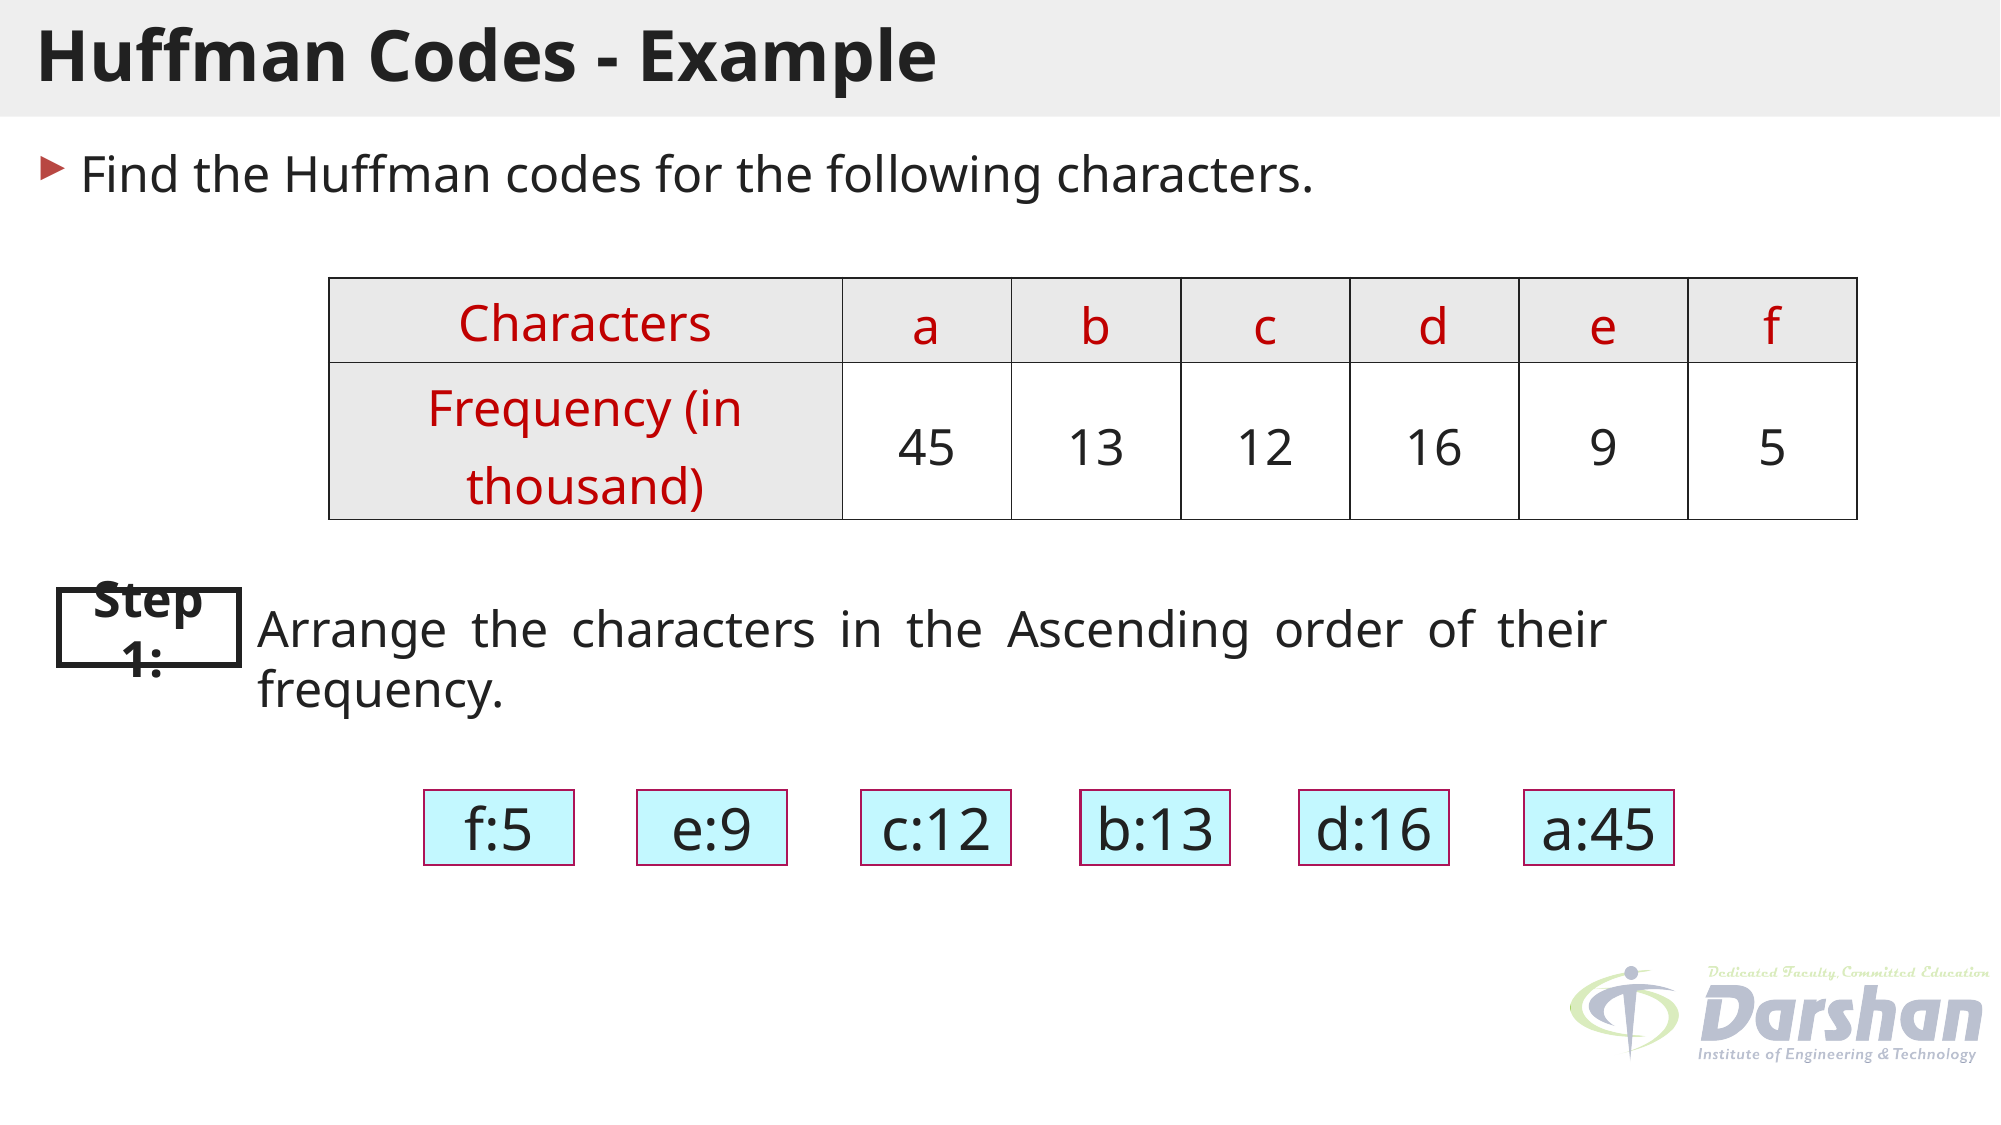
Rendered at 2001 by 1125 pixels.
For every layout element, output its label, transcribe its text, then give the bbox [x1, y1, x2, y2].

text_box b:13 [1079, 789, 1231, 866]
table_cell 16 [1351, 363, 1518, 519]
text_box a:45 [1523, 789, 1675, 866]
text_box Arrange the characters in the Ascending order of their frequency. [243, 590, 1625, 726]
text_box 3 [1570, 966, 1990, 1063]
table_cell 9 [1520, 363, 1687, 519]
table_cell 5 [1689, 363, 1856, 519]
table_header e [1520, 279, 1687, 362]
table_cell 13 [1012, 363, 1180, 519]
table_cell 12 [1182, 363, 1349, 519]
list Find the Huffman codes for the following characters. [21, 141, 1979, 1059]
text_box f:5 [423, 789, 575, 866]
table_cell 45 [843, 363, 1011, 519]
table_header Characters [330, 279, 842, 362]
text_box Step 1: [58, 589, 240, 666]
table_header b [1012, 279, 1180, 362]
table_header d [1351, 279, 1518, 362]
title Huffman Codes - Example [0, 0, 2000, 117]
table_header c [1182, 279, 1349, 362]
text_box e:9 [636, 789, 788, 866]
table_cell Frequency (in thousand) [330, 363, 842, 519]
text_box d:16 [1298, 789, 1450, 866]
table_header f [1689, 279, 1856, 362]
table_header a [843, 279, 1011, 362]
text_box c:12 [860, 789, 1012, 866]
